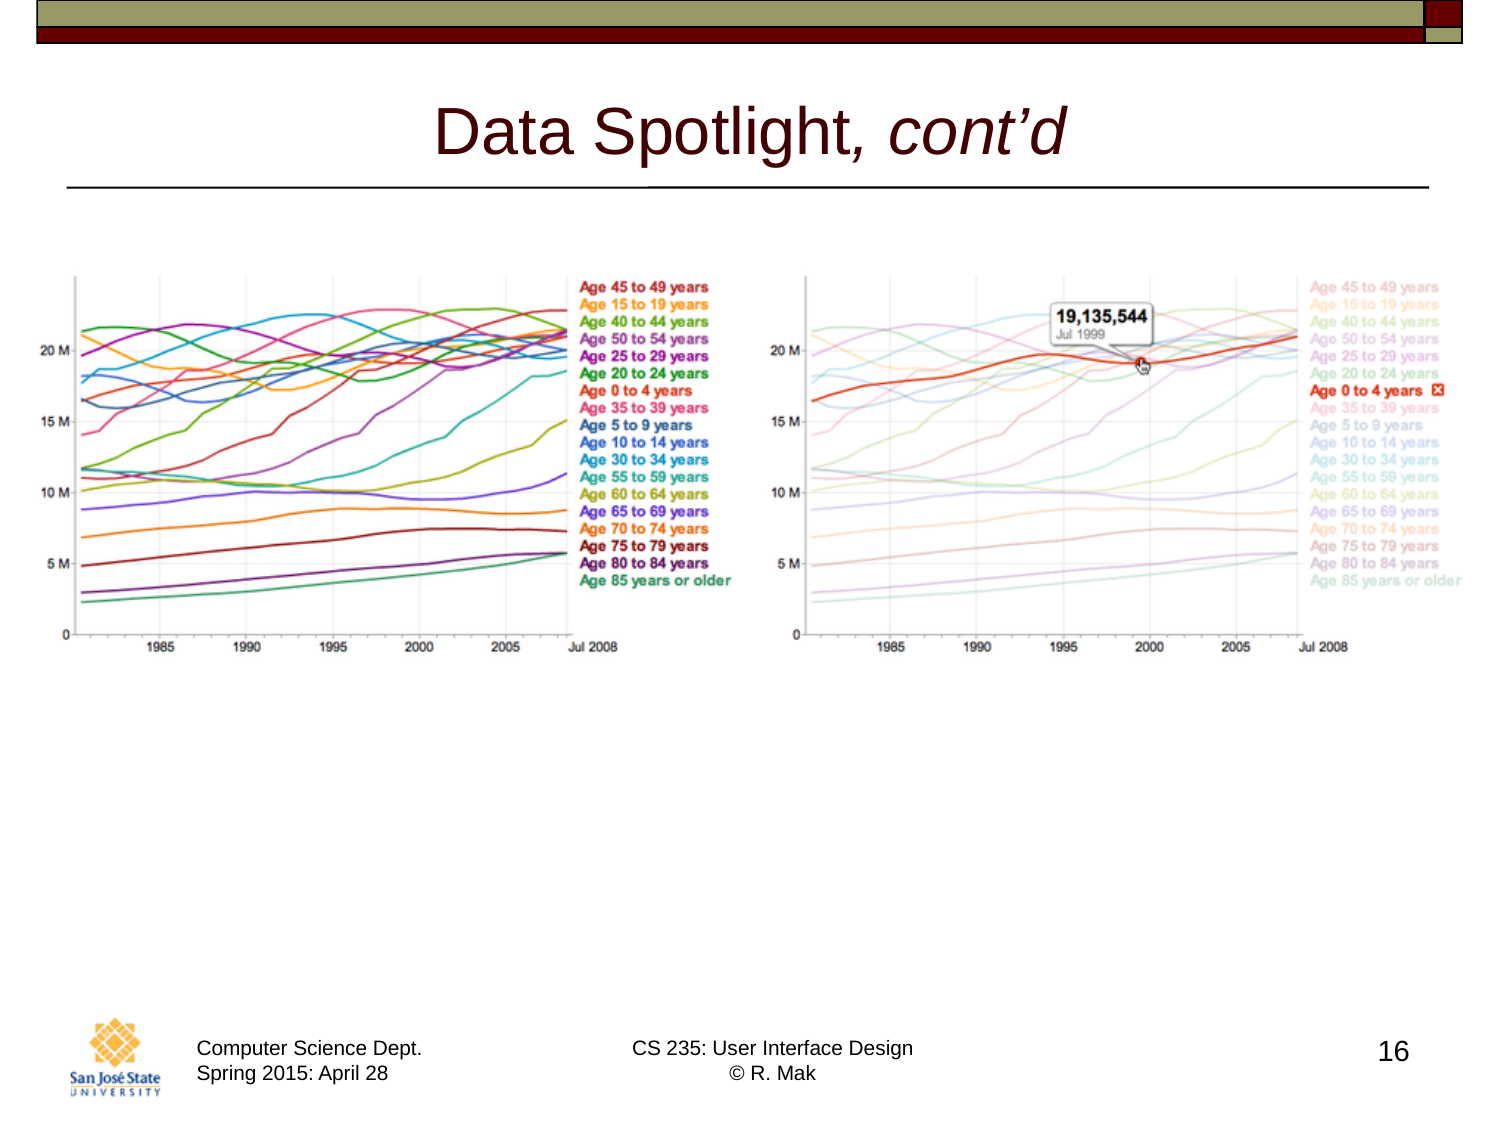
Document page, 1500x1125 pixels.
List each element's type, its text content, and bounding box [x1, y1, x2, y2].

picture [60, 1012, 166, 1112]
slide_number 16 [1112, 1025, 1425, 1100]
picture [14, 262, 1488, 668]
title Data Spotlight, cont’d [75, 67, 1425, 175]
